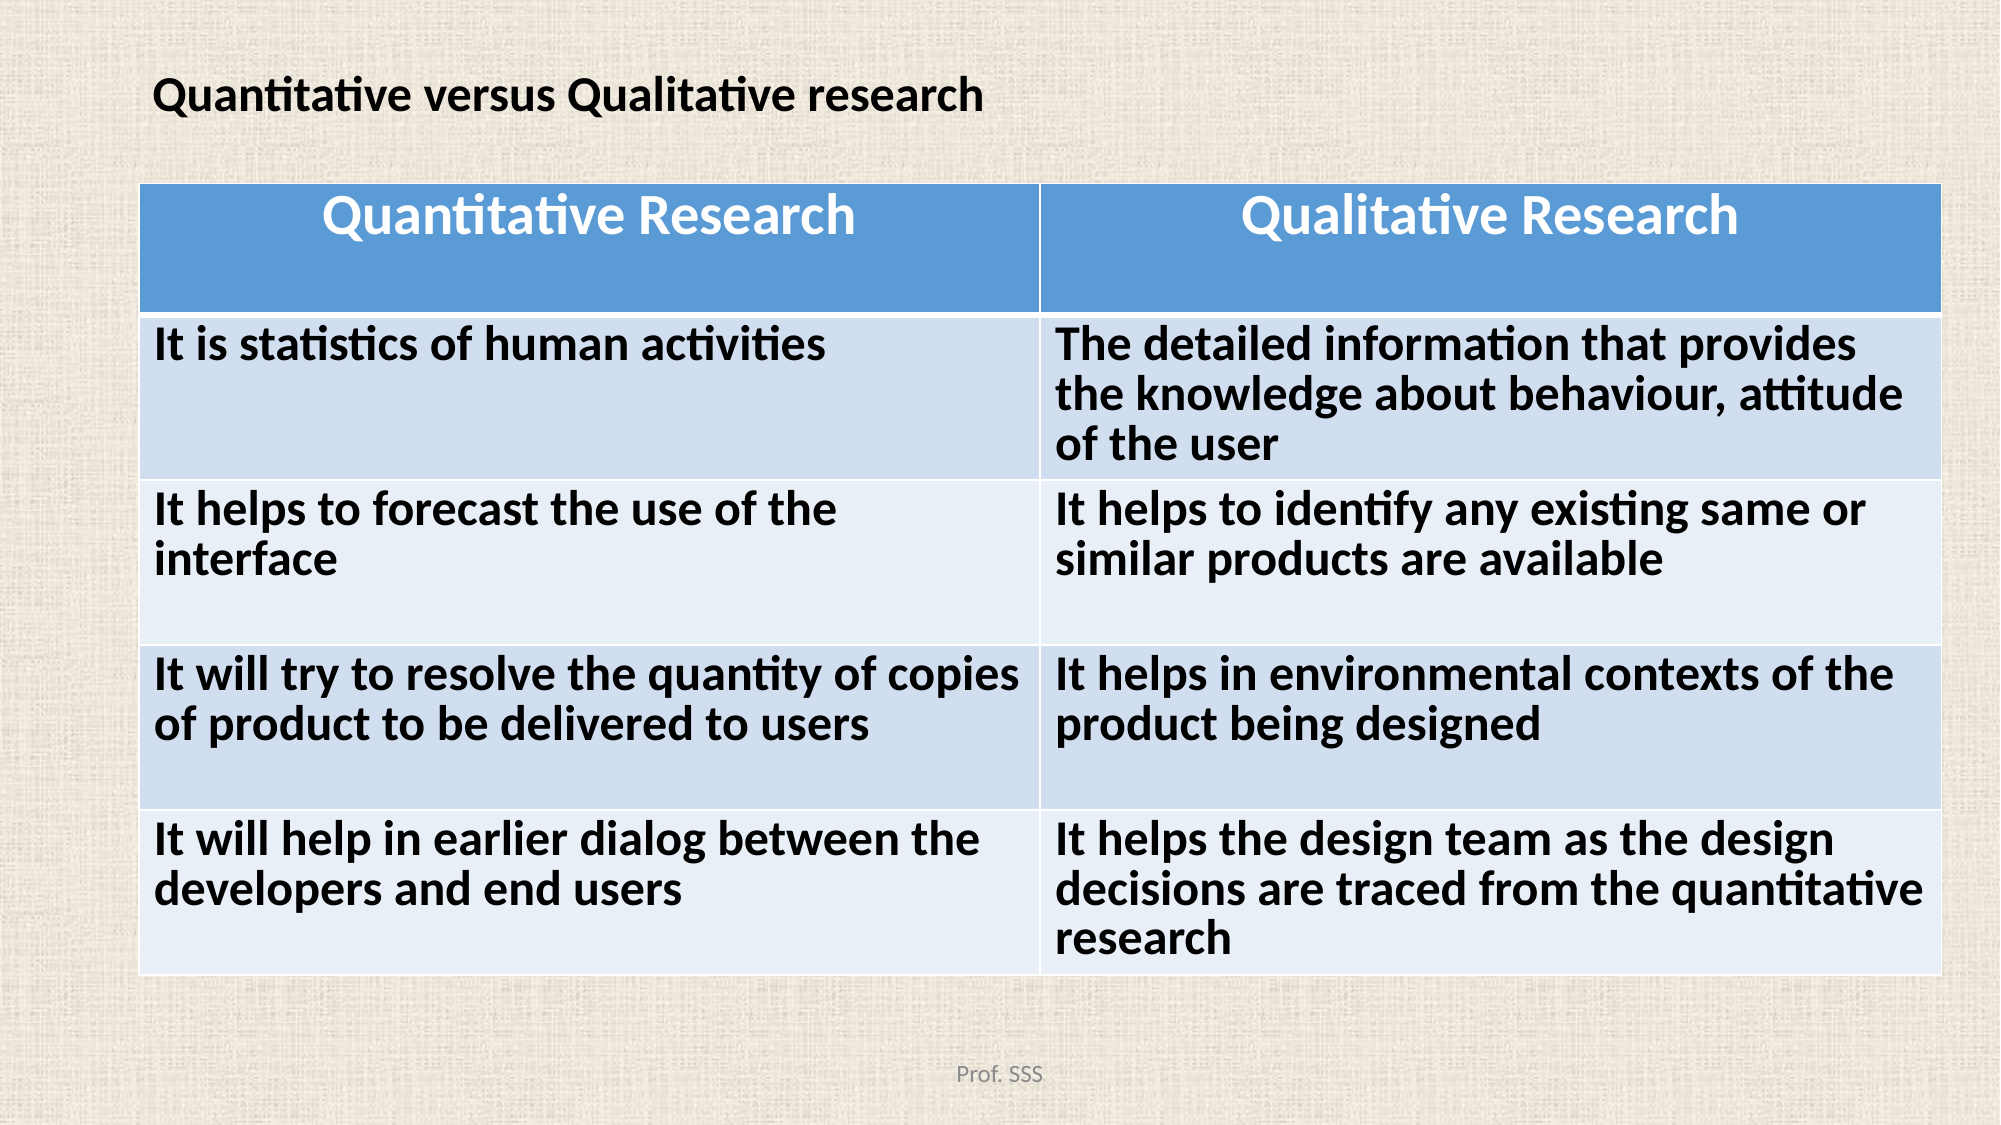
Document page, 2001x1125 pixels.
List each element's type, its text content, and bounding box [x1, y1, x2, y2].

table_cell It helps in environmental contexts of the product being designed [1041, 646, 1941, 809]
table_cell It will help in earlier dialog between the developers and end users [140, 811, 1039, 974]
table_cell The detailed information that provides the knowledge about behaviour, attitude of the user [1041, 318, 1941, 479]
table_cell It helps the design team as the design decisions are traced from the quantitative research [1041, 811, 1941, 974]
table_cell It is statistics of human activities [140, 318, 1039, 479]
title Quantitative versus Qualitative research [137, 59, 1863, 191]
table_cell It helps to identify any existing same or similar products are available [1041, 481, 1941, 644]
table_header Qualitative Research [1041, 184, 1941, 312]
table_header Quantitative Research [140, 184, 1039, 312]
table_cell It will try to resolve the quantity of copies of product to be delivered to users [140, 646, 1039, 809]
list [137, 221, 1863, 1014]
footer Prof. SSS [662, 1042, 1338, 1103]
table_cell It helps to forecast the use of the interface [140, 481, 1039, 644]
